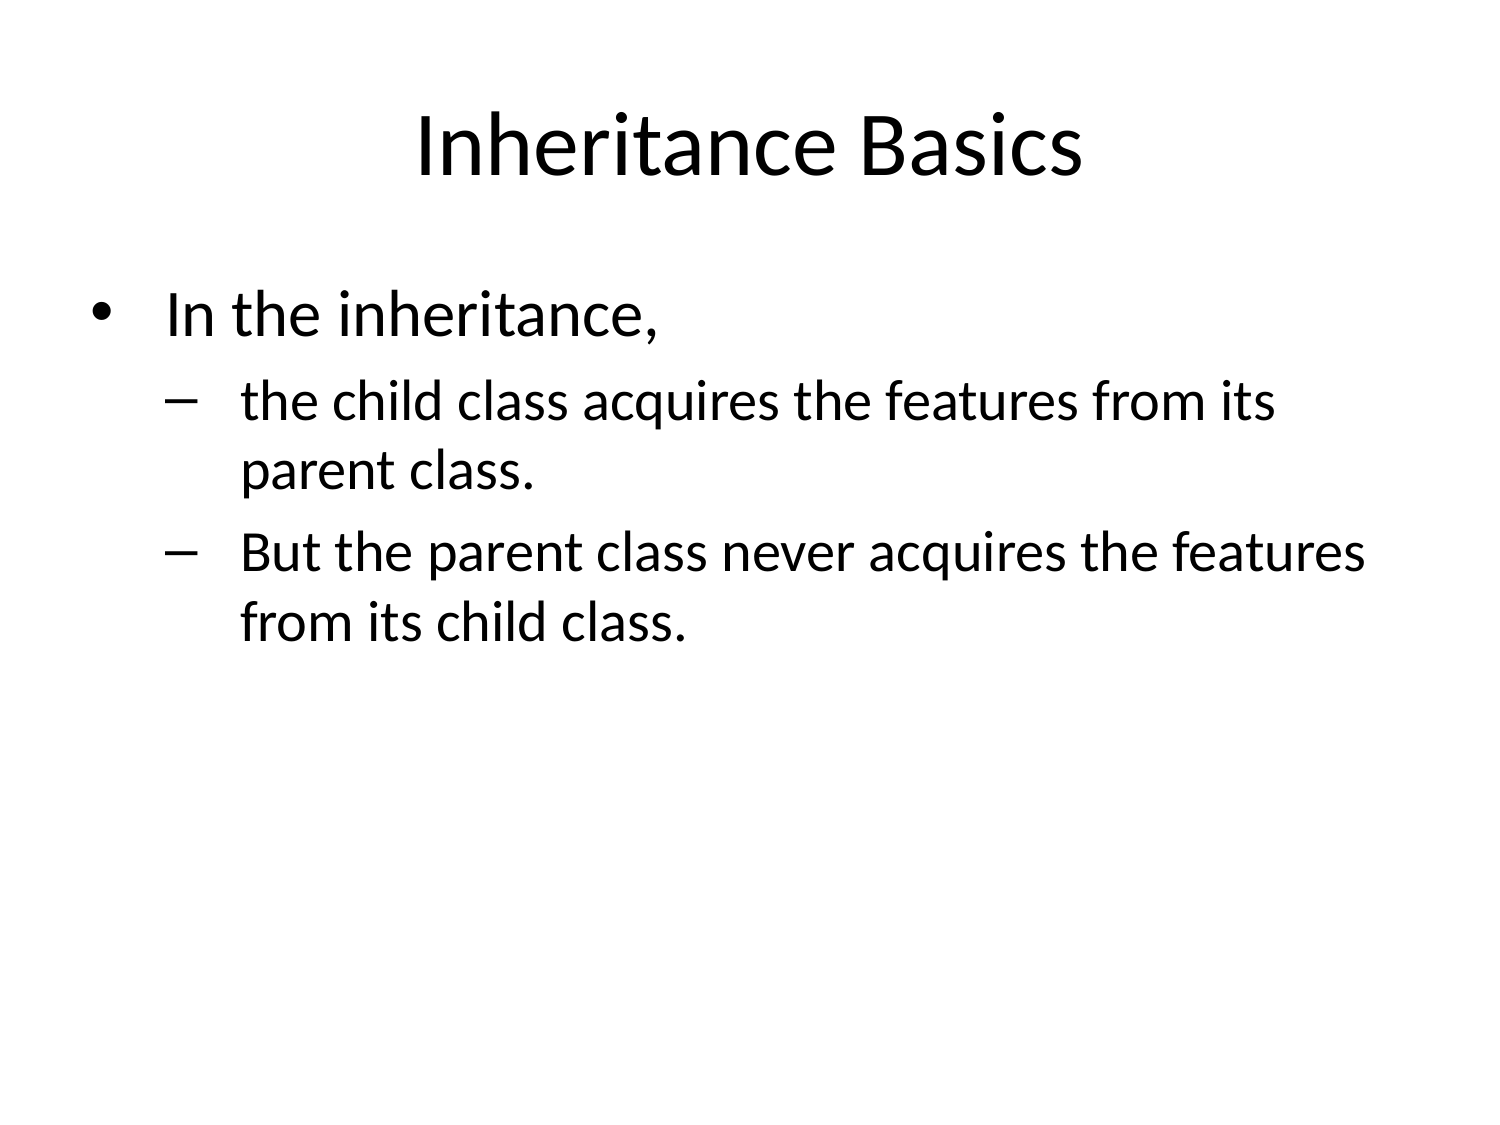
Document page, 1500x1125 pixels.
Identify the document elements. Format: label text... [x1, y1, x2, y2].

list In the inheritance, the child class acquires the features from its parent class. But the parent class never acquires the features from its child class. [75, 262, 1425, 1005]
title Inheritance Basics [75, 45, 1425, 233]
